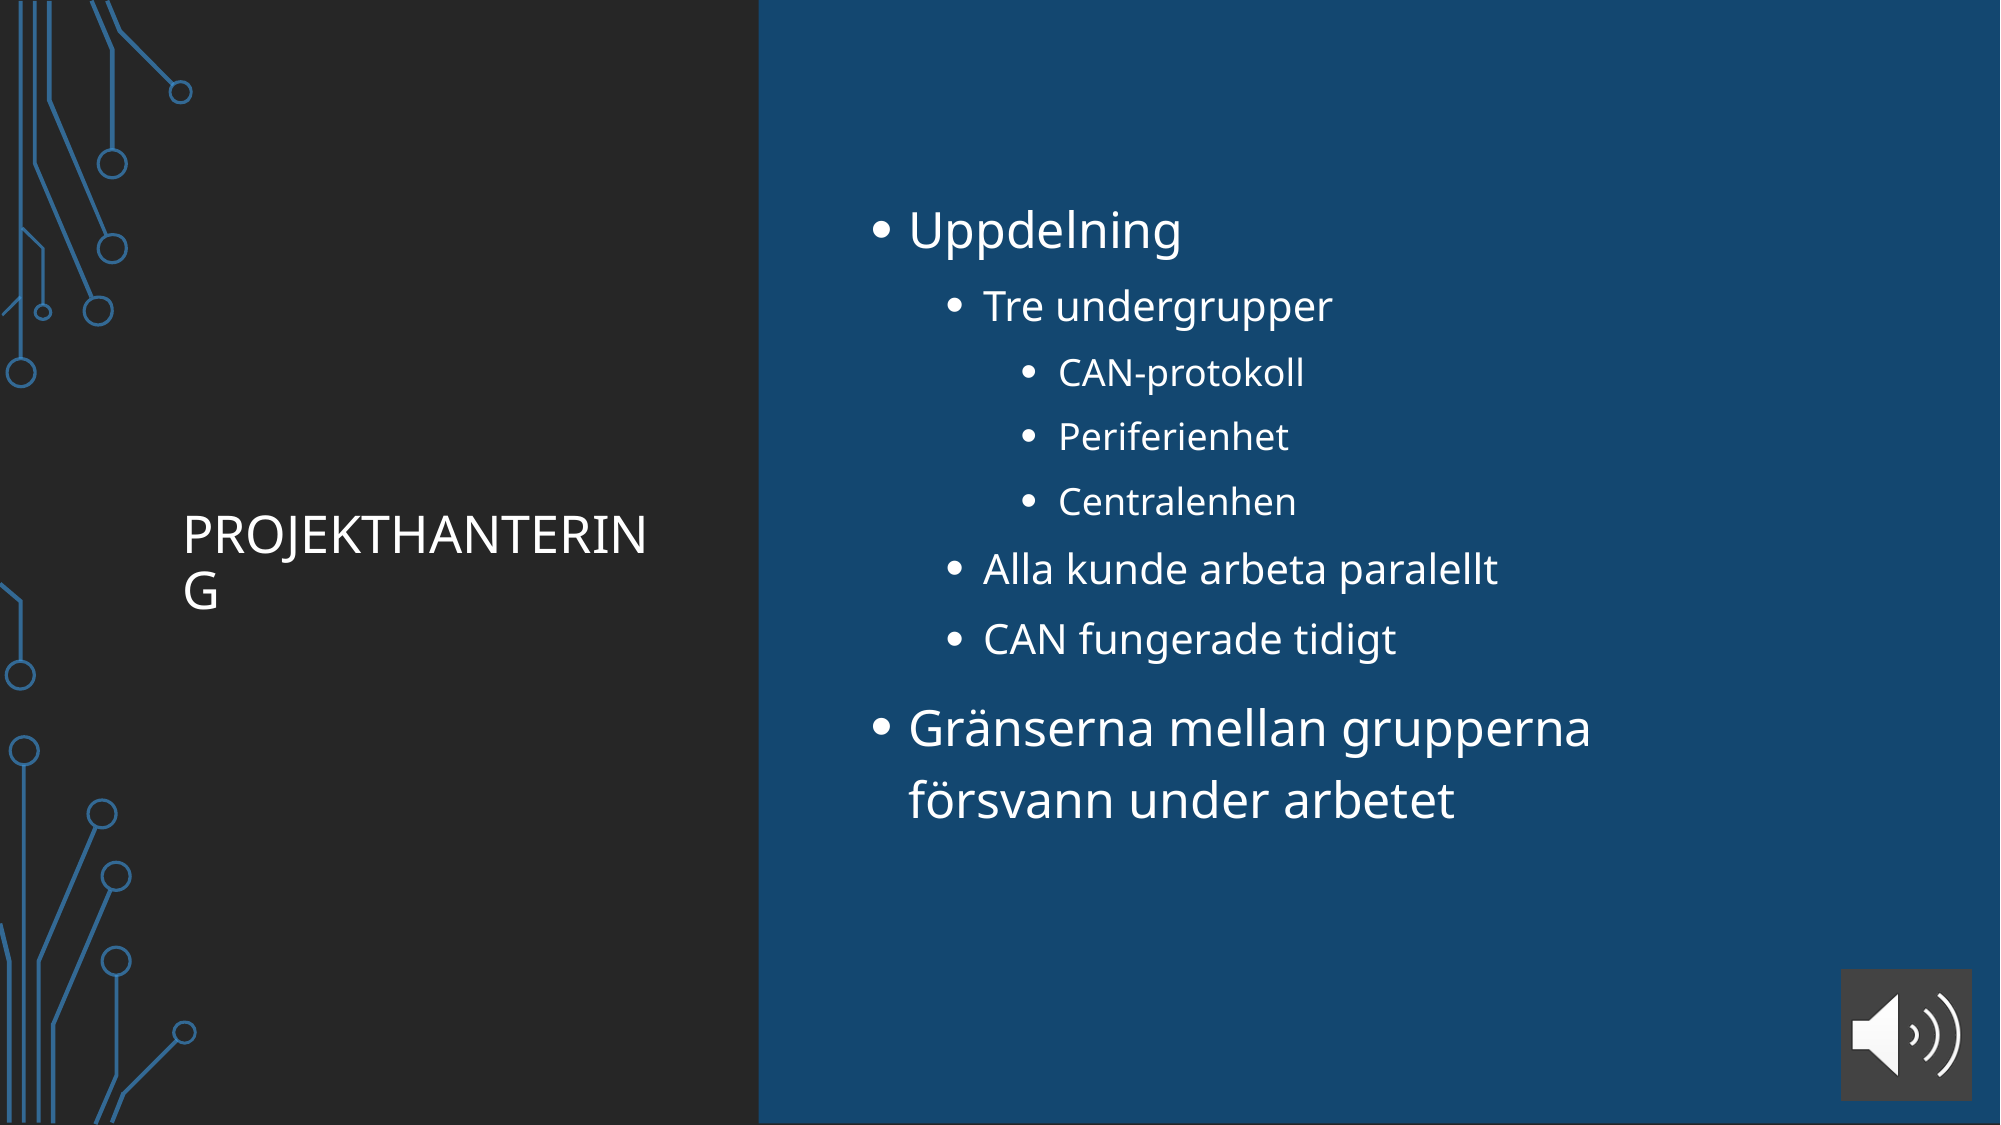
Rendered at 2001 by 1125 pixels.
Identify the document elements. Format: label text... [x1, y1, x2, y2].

text_box [199, 0, 2000, 1125]
text_box [758, 0, 2000, 1124]
picture [1839, 968, 1974, 1102]
title Projekthantering [199, 179, 670, 950]
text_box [0, 0, 199, 1125]
list Uppdelning Tre undergrupper CAN-protokoll Periferienhet Centralenhen Alla kunde arbeta paralellt CAN fungerade tidigt Gränserna mellan grupperna försvann under arbetet [855, 179, 1813, 950]
